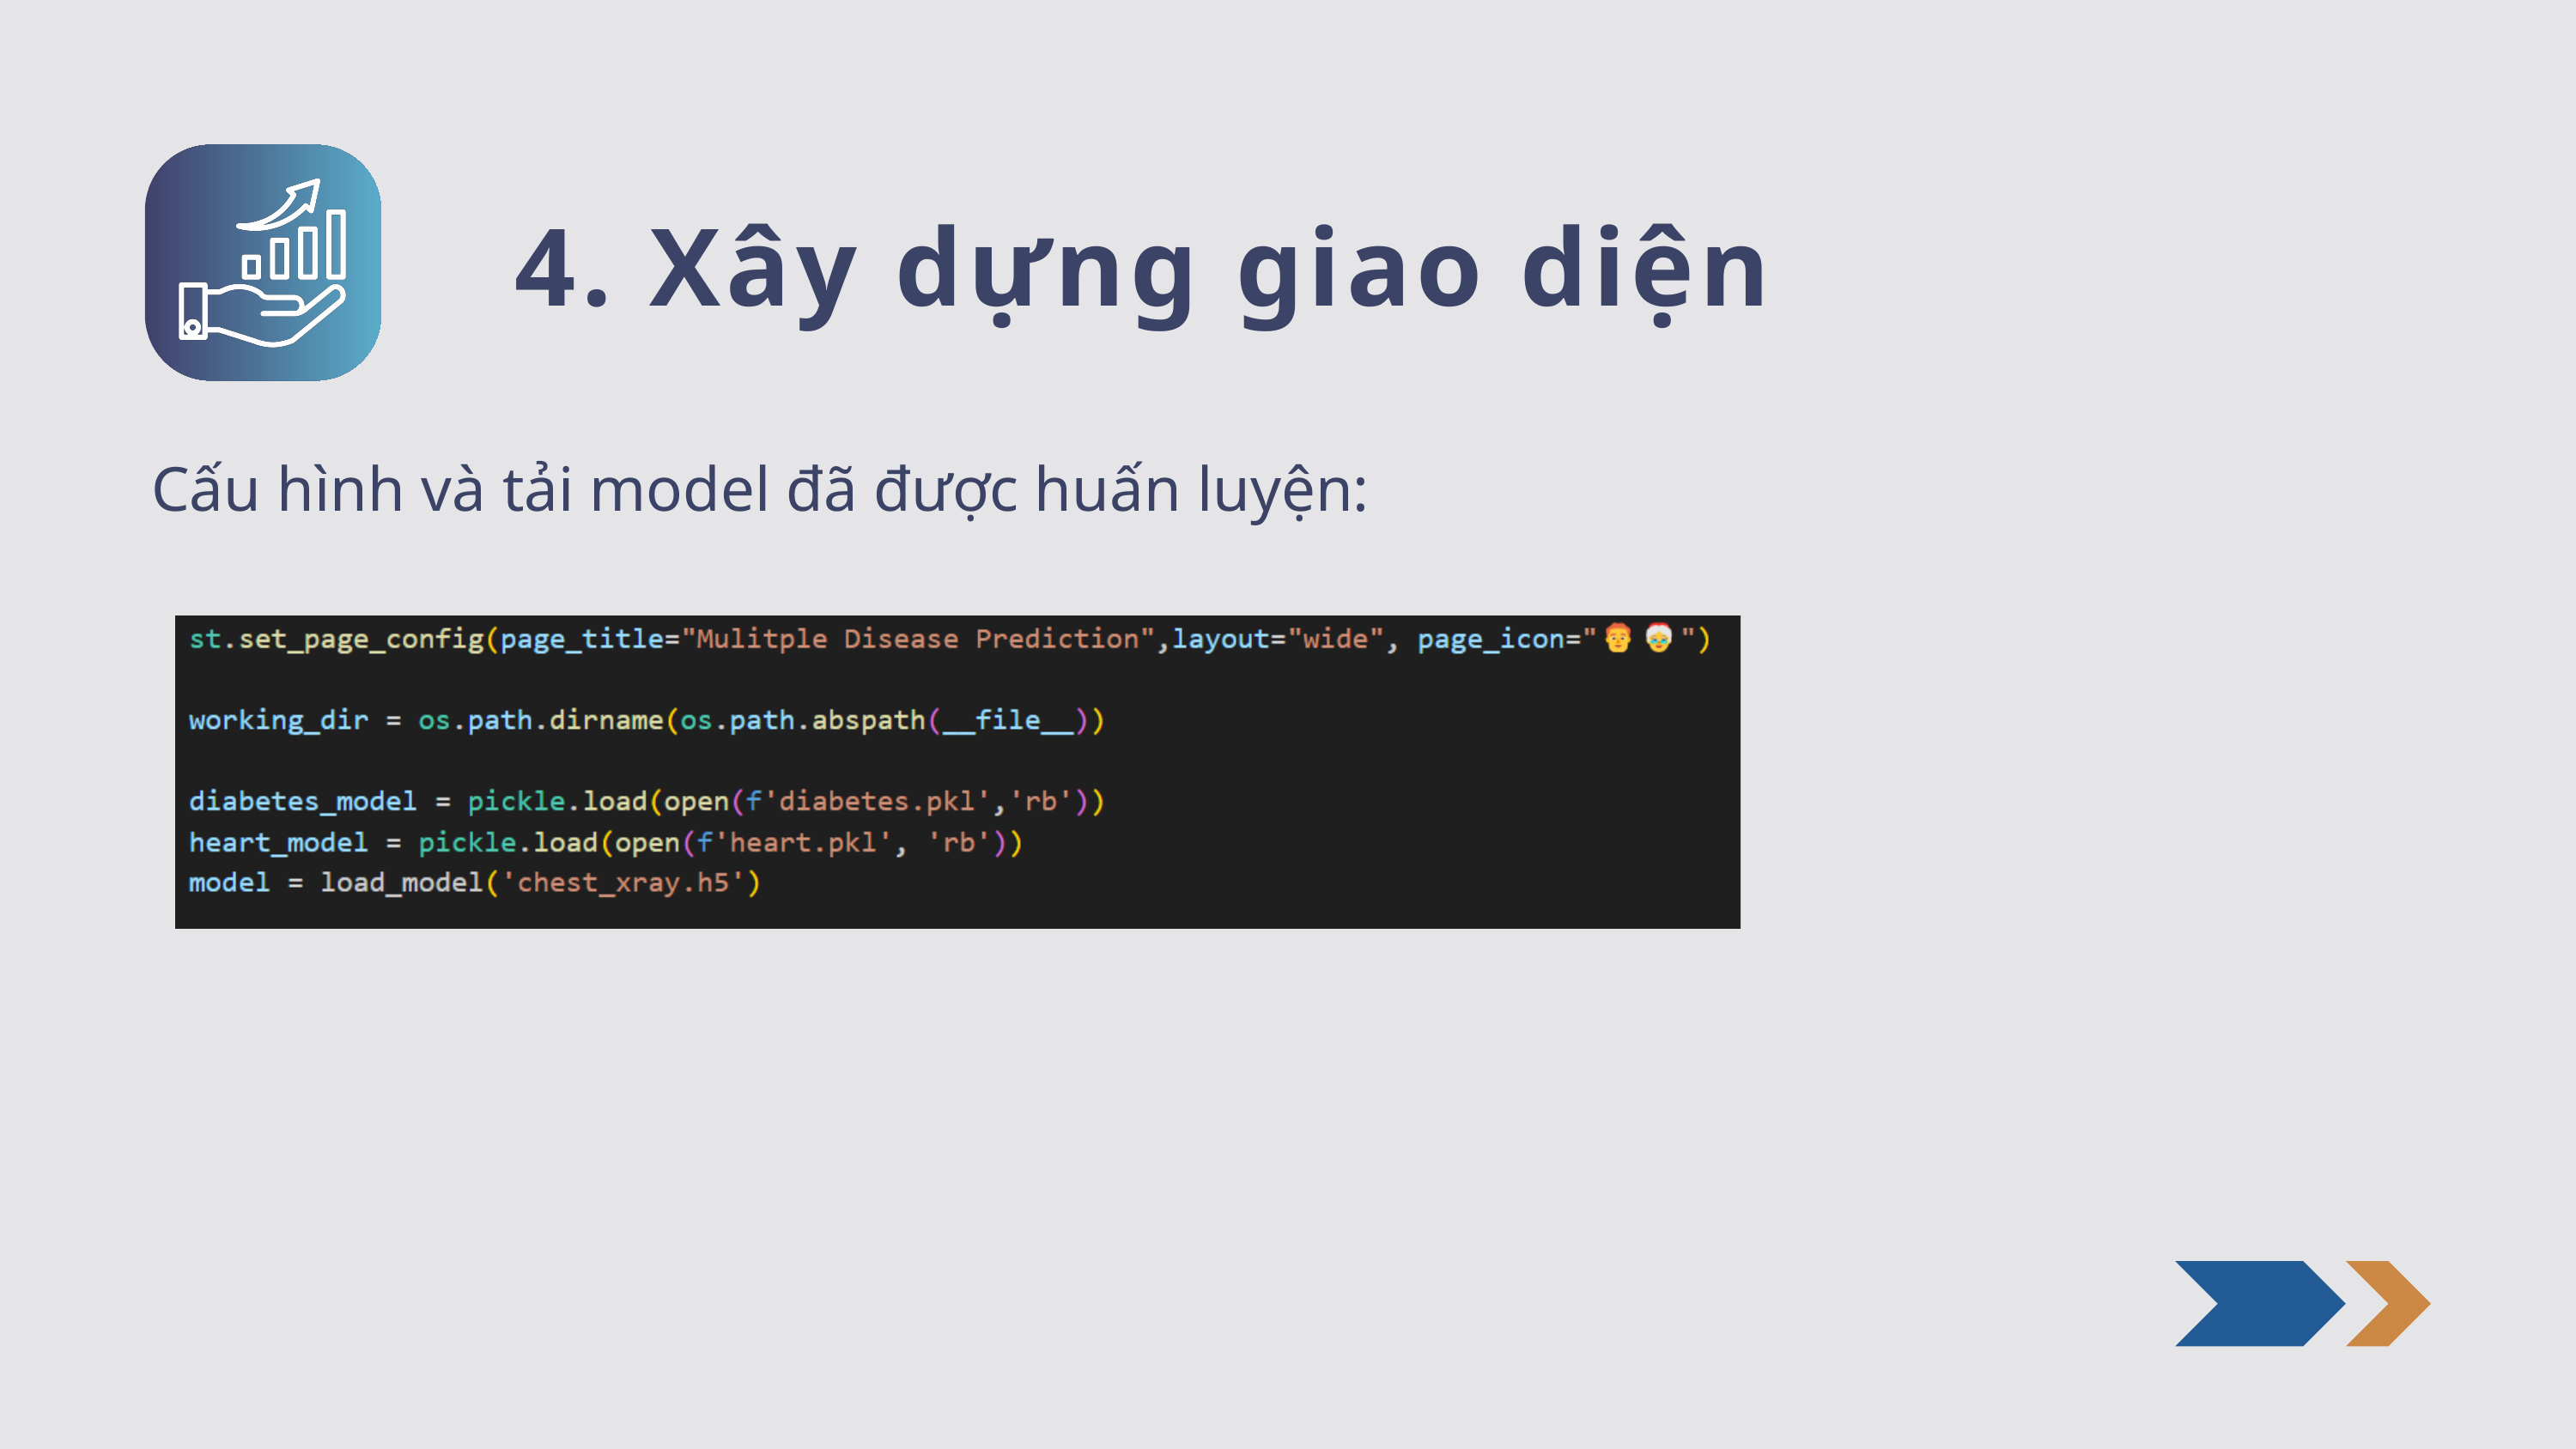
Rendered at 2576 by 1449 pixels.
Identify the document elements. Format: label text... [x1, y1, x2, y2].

text_box 4. Xây dựng giao diện [514, 198, 1842, 327]
text_box [175, 615, 1741, 929]
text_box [144, 144, 382, 381]
text_box Cấu hình và tải model đã được huấn luyện: [0, 438, 1544, 524]
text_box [2175, 1260, 2432, 1347]
